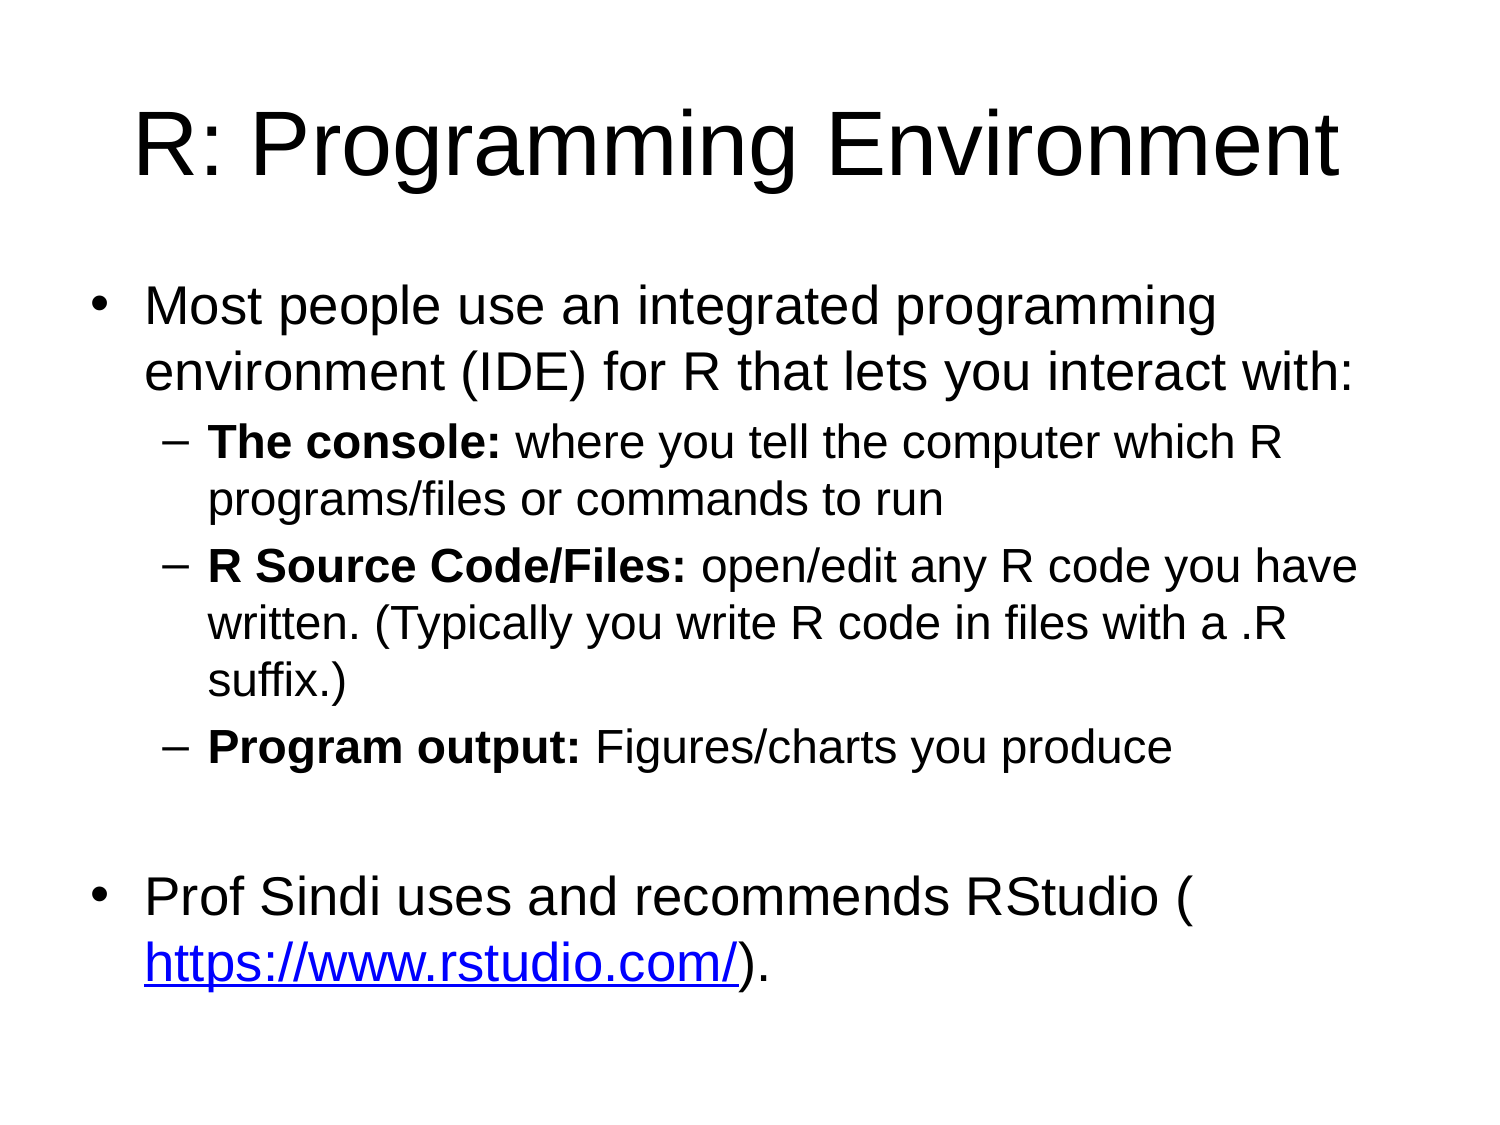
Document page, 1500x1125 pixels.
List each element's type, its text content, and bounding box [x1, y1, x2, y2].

title R: Programming Environment [75, 45, 1425, 233]
list Most people use an integrated programming environment (IDE) for R that lets you interact with: The console: where you tell the computer which R programs/files or commands to run R Source Code/Files: open/edit any R code you have written. (Typically you write R code in files with a .R suffix.) Program output: Figures/charts you produce Prof Sindi uses and recommends RStudio (https://www.rstudio.com/). [75, 262, 1425, 1005]
